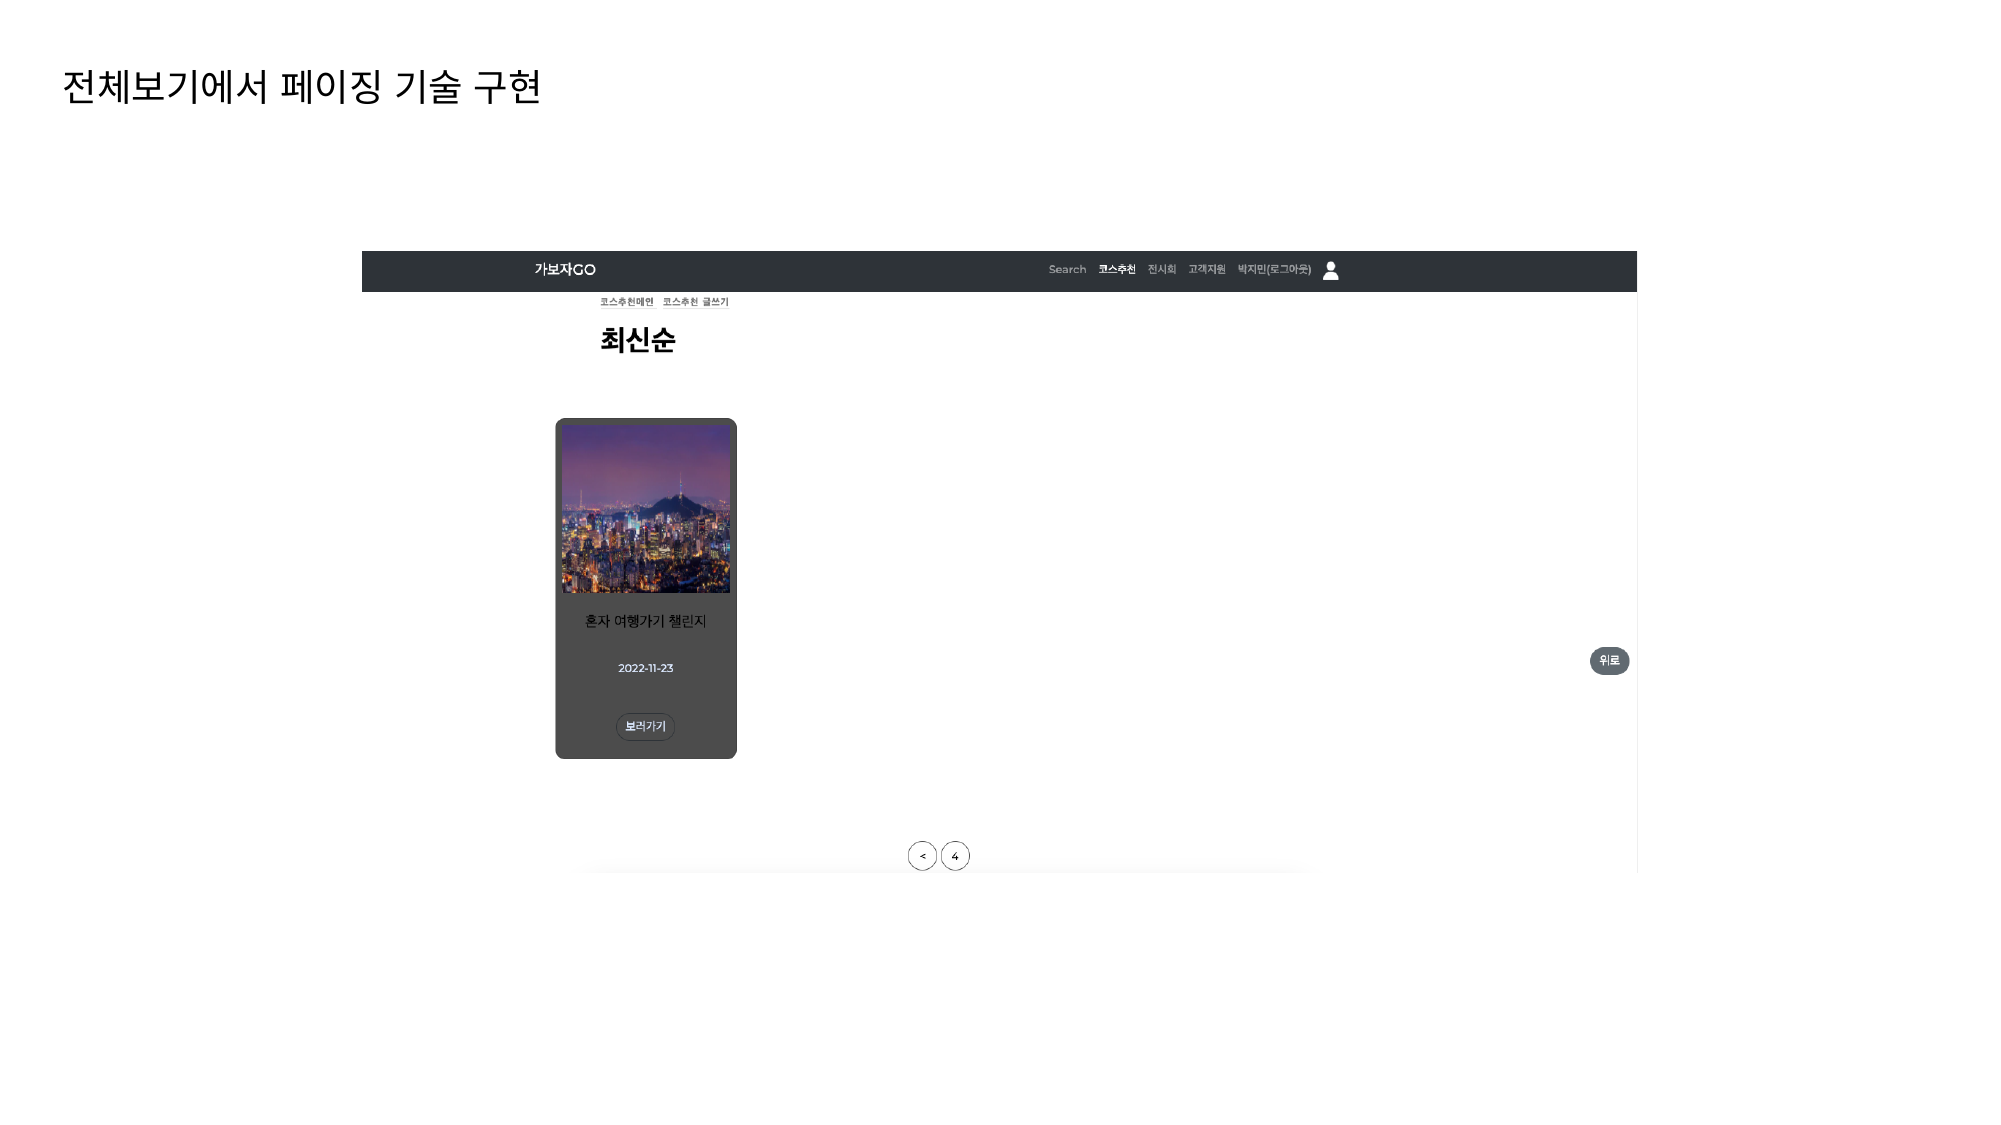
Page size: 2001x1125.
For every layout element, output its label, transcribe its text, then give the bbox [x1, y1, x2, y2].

picture [362, 251, 1638, 874]
text_box 전체보기에서 페이징 기술 구현 [48, 56, 674, 117]
